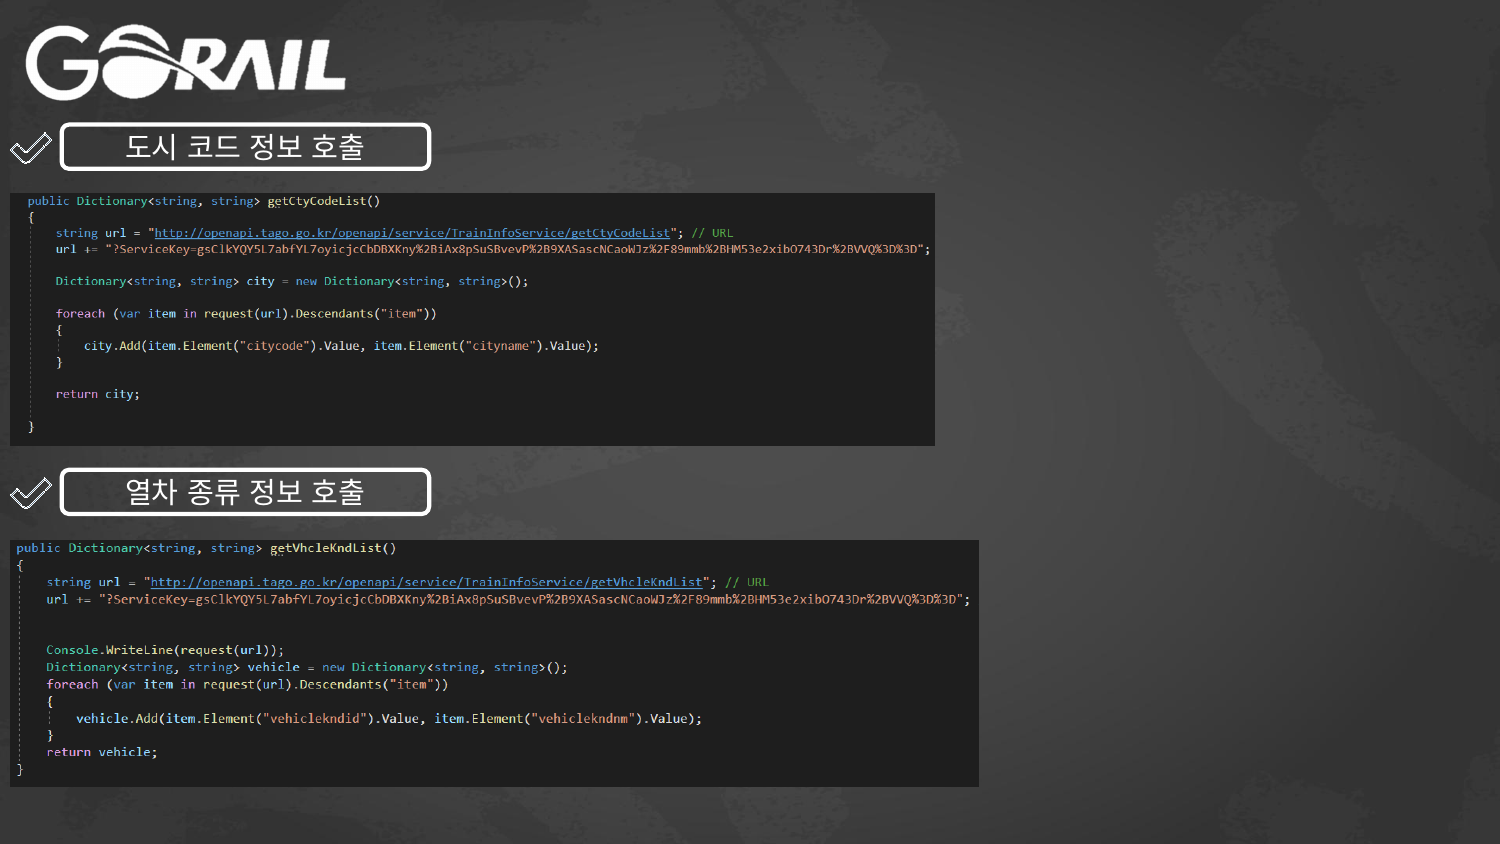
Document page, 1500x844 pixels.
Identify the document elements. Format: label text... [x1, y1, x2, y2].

text_box 도시 코드 정보 호출 [59, 122, 432, 171]
picture [0, 0, 1500, 844]
text_box 열차 종류 정보 호출 [59, 467, 432, 517]
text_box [10, 132, 52, 164]
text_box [10, 477, 52, 509]
